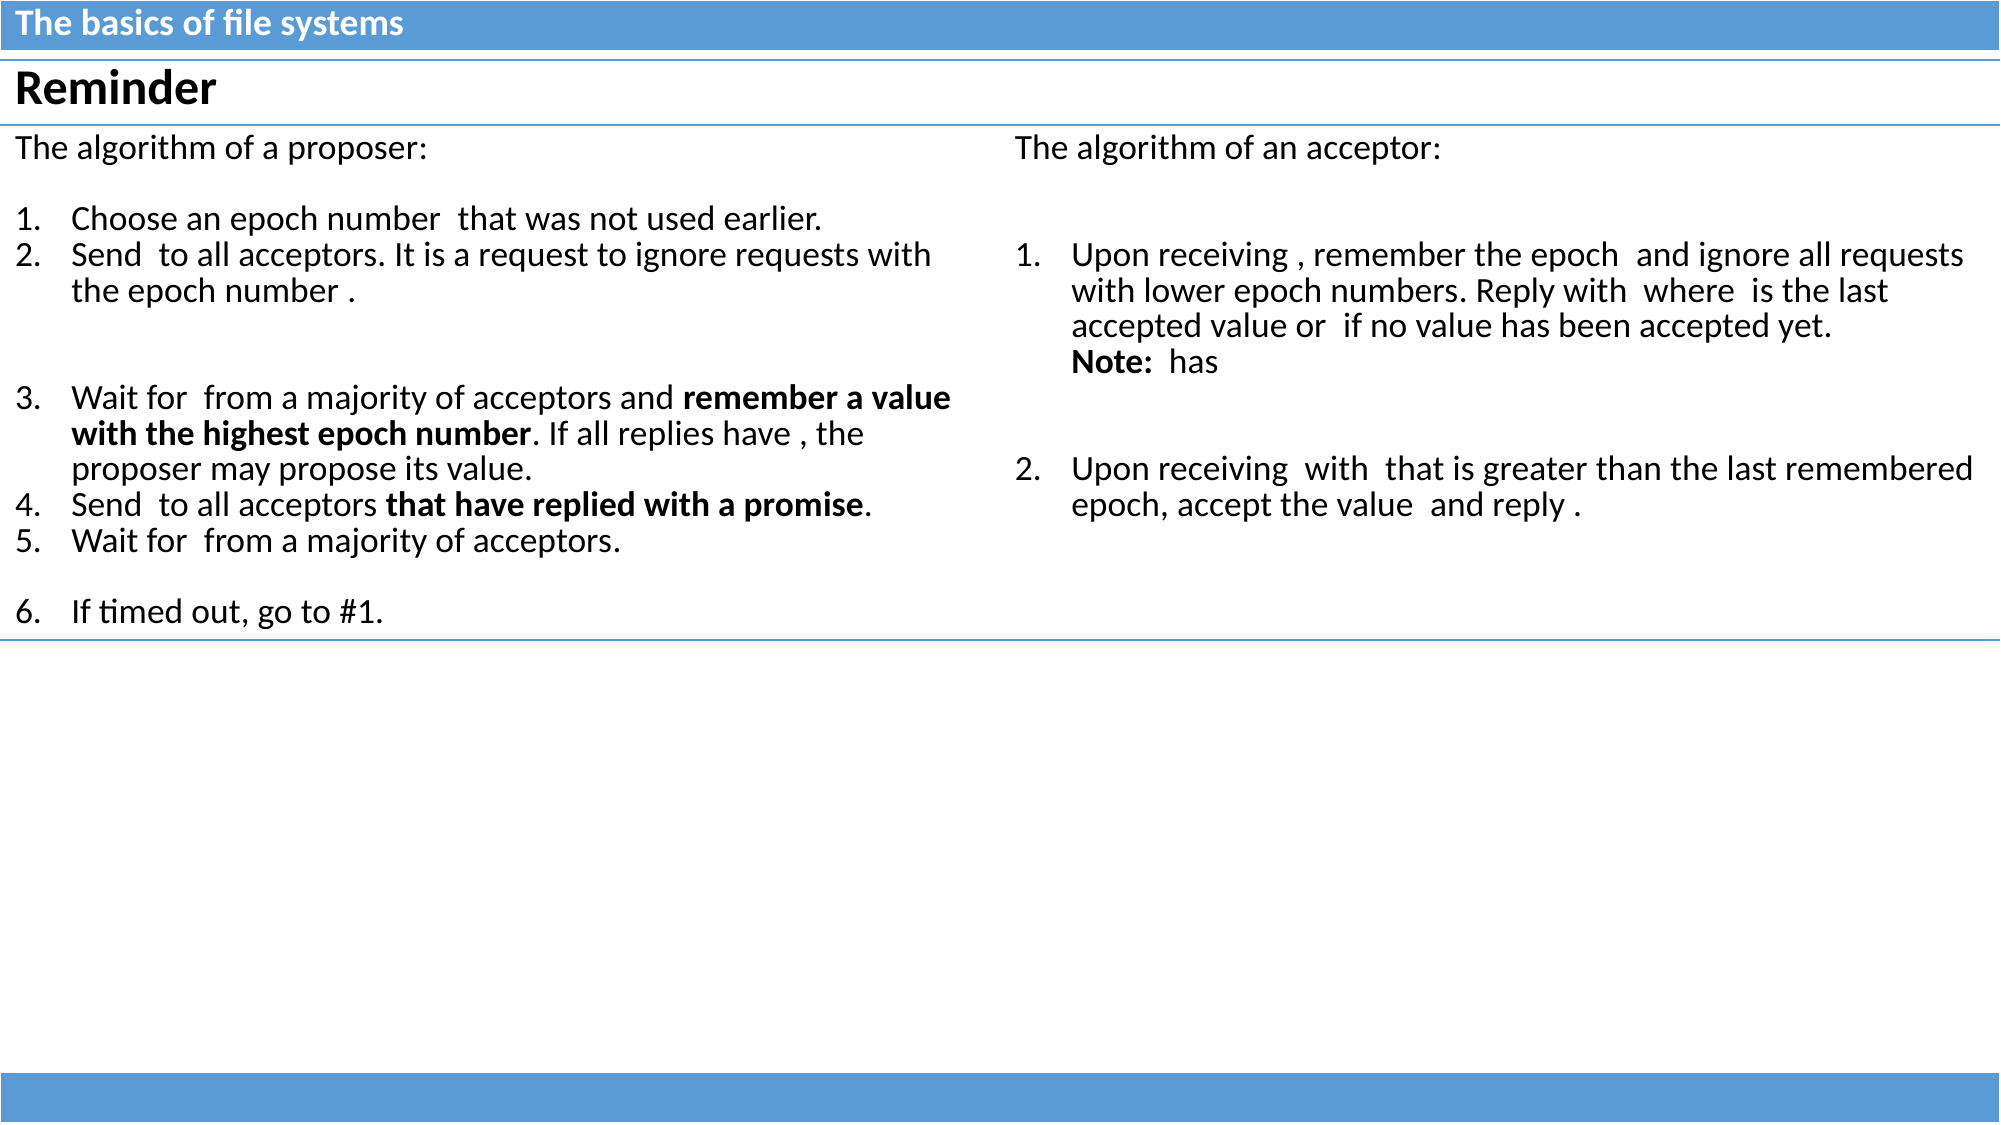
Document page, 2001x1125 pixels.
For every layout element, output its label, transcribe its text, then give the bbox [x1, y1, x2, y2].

table_header [1, 1073, 1999, 1122]
table_header The basics of file systems [1, 1, 1999, 50]
